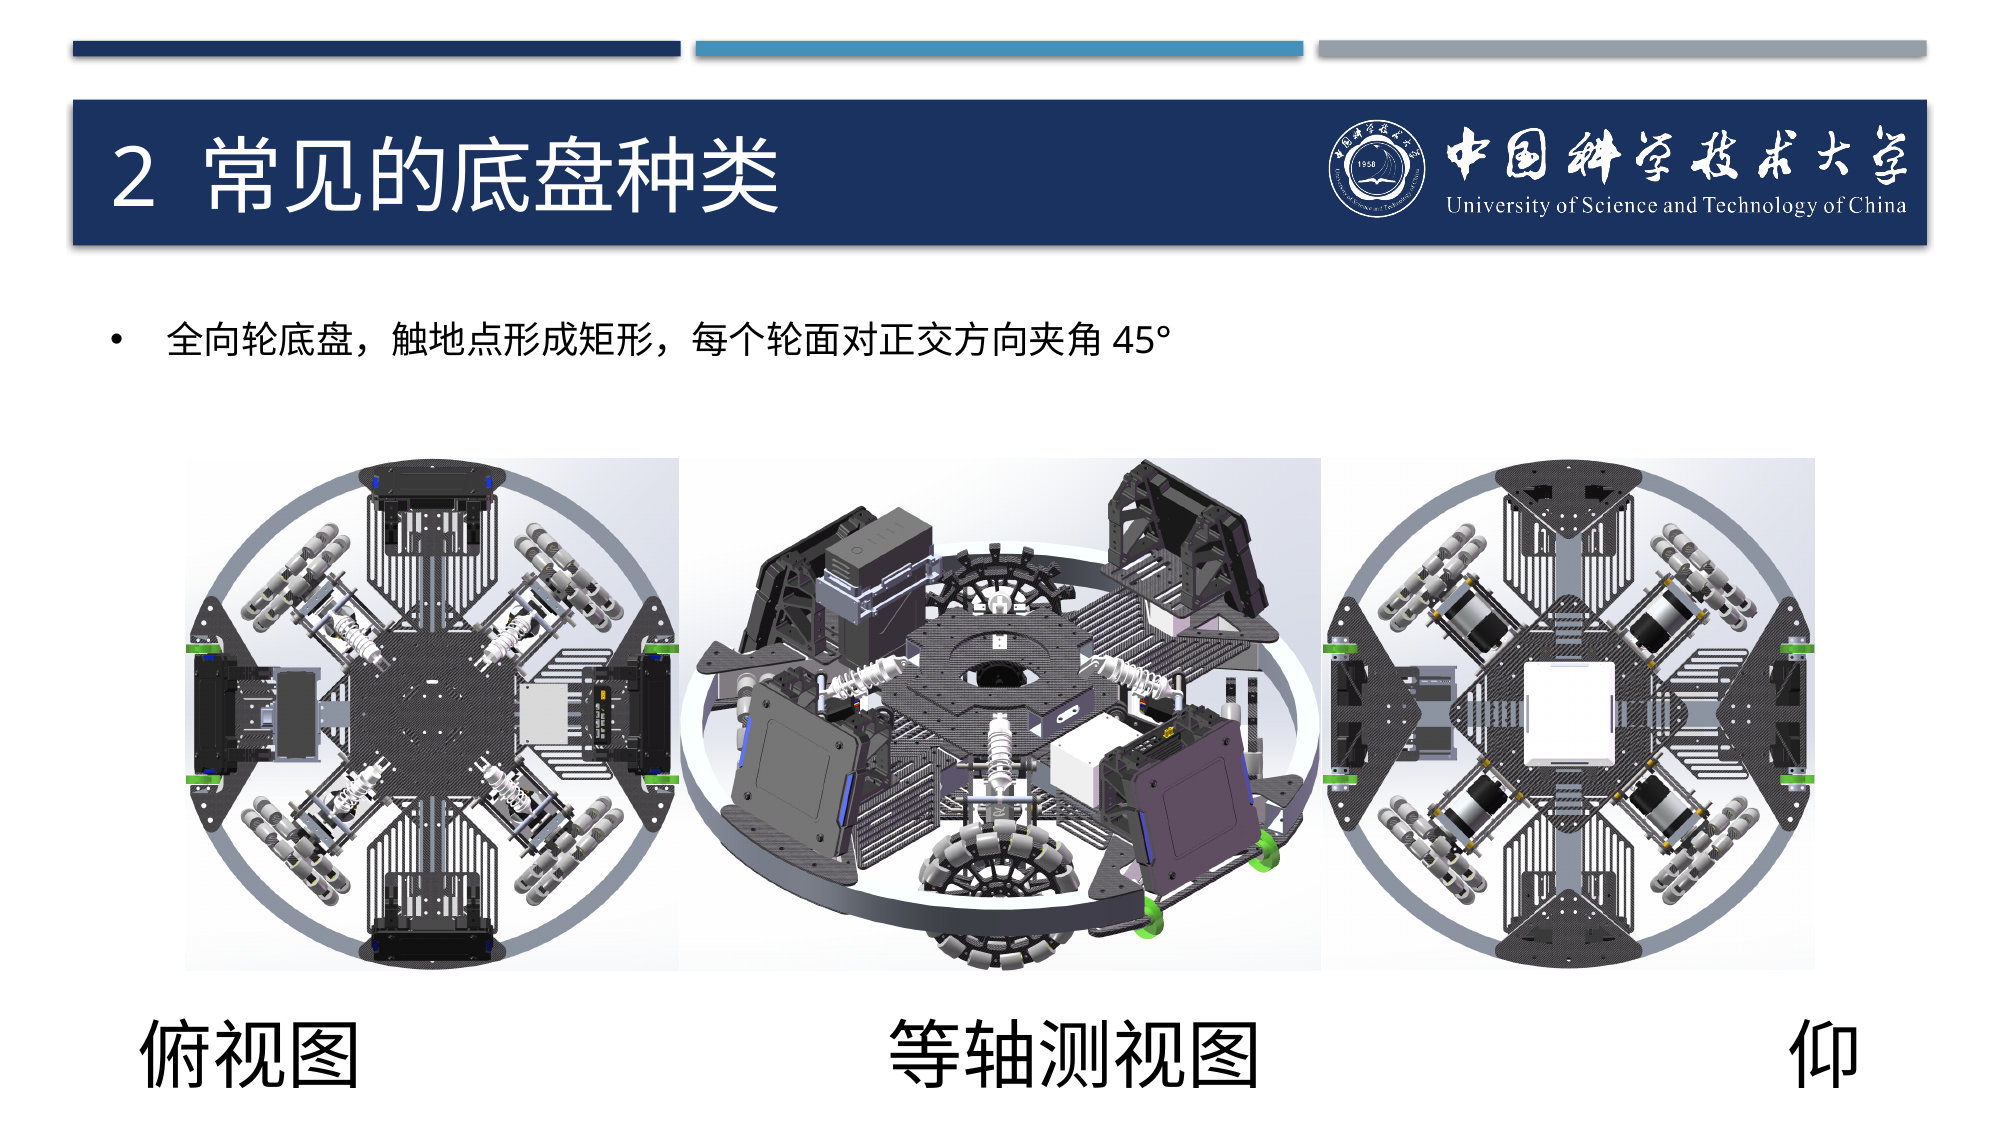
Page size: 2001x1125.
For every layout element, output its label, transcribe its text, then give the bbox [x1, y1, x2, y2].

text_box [184, 457, 1816, 972]
title 2 常见的底盘种类 [95, 91, 1905, 255]
text_box 俯视图 等轴测视图 仰视图 [95, 972, 1905, 1125]
text_box 全向轮底盘，触地点形成矩形，每个轮面对正交方向夹角45° [95, 295, 1905, 369]
picture [1905, 117, 1916, 221]
